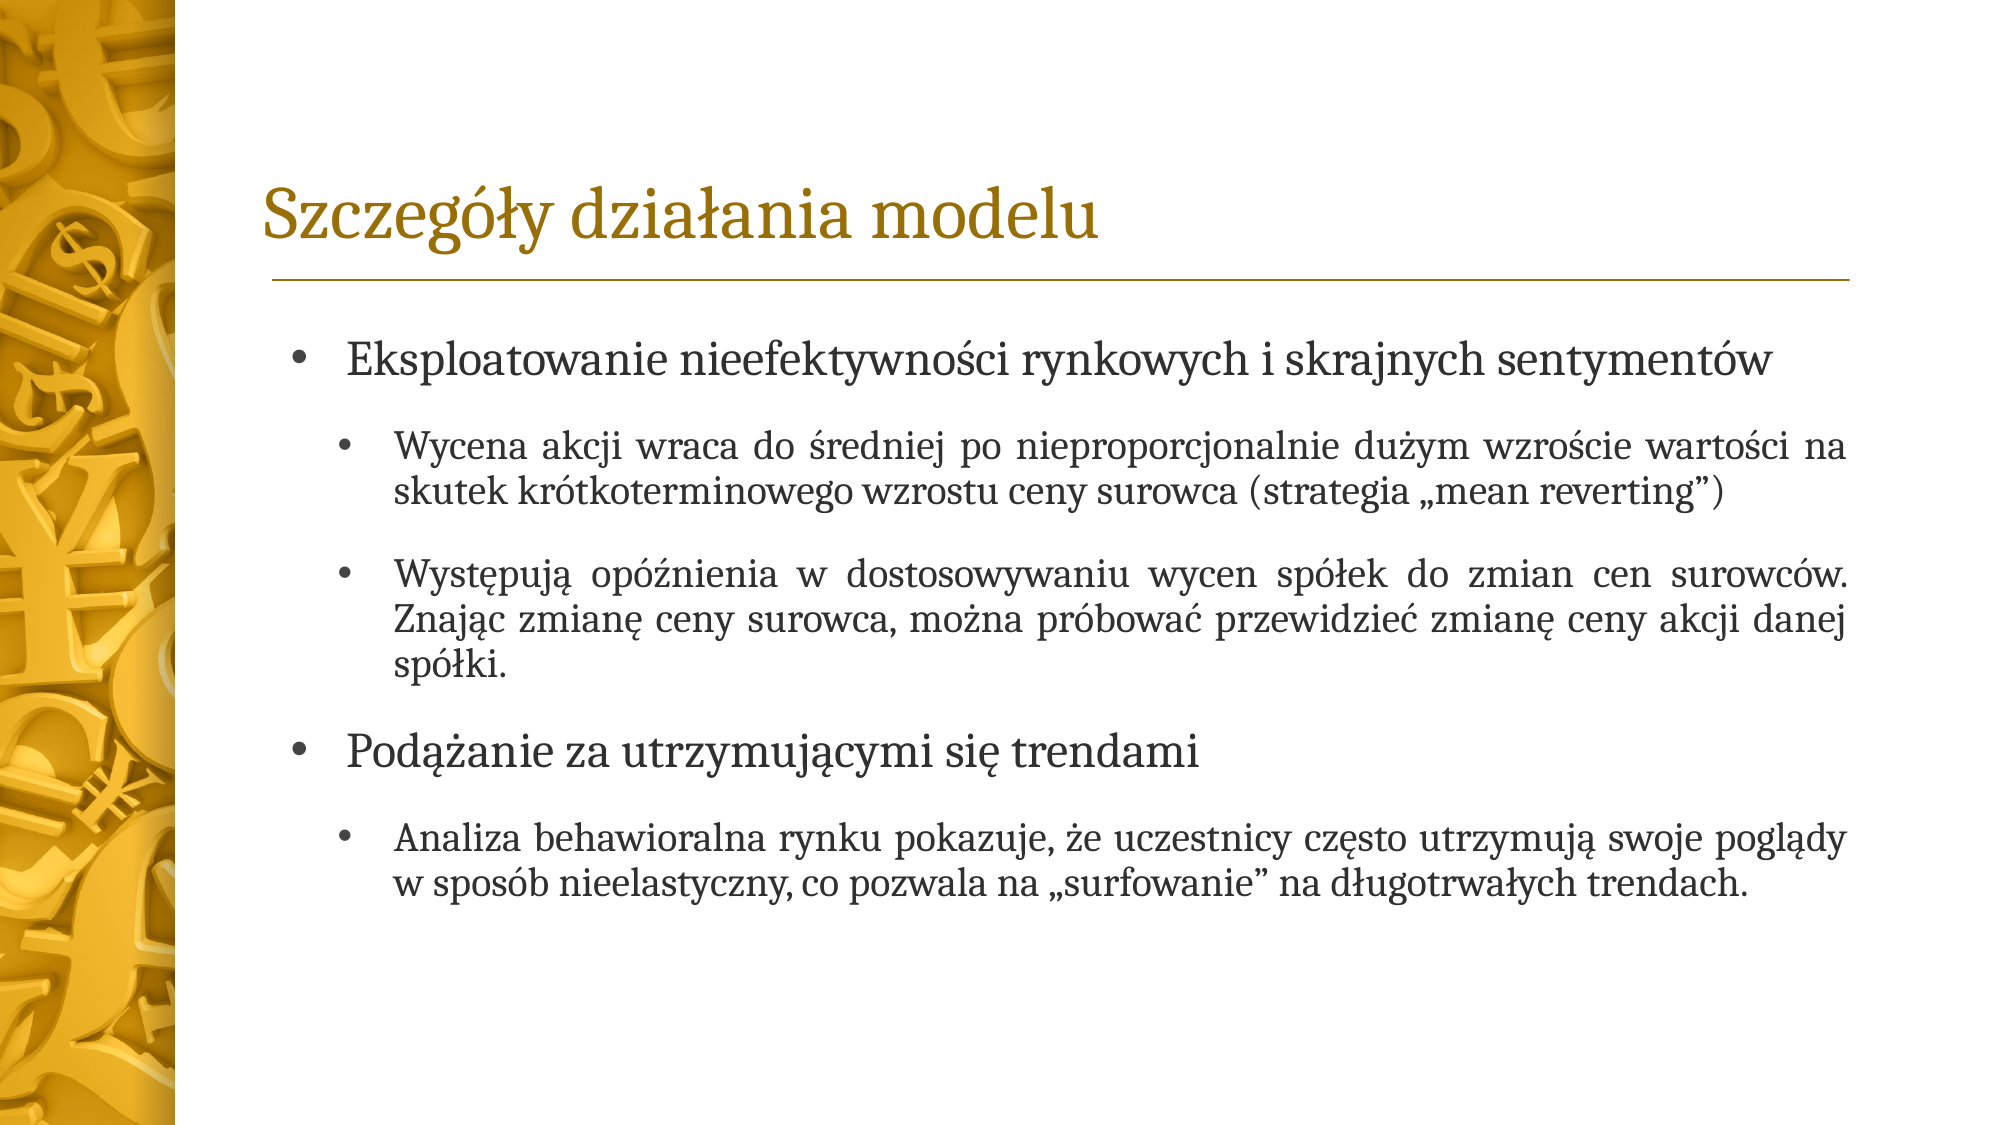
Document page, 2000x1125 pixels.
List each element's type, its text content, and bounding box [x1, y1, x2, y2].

picture [0, 0, 175, 1125]
list Eksploatowanie nieefektywności rynkowych i skrajnych sentymentów Wycena akcji wraca do średniej po nieproporcjonalnie dużym wzroście wartości na skutek krótkoterminowego wzrostu ceny surowca (strategia „mean reverting”) Występują opóźnienia w dostosowywaniu wycen spółek do zmian cen surowców. Znając zmianę ceny surowca, można próbować przewidzieć zmianę ceny akcji danej spółki. Podążanie za utrzymującymi się trendami Analiza behawioralna rynku pokazuje, że uczestnicy często utrzymują swoje poglądy w sposób nieelastyczny, co pozwala na „surfowanie” na długotrwałych trendach. [249, 324, 1863, 1012]
title Szczegóły działania modelu [249, 62, 1863, 263]
